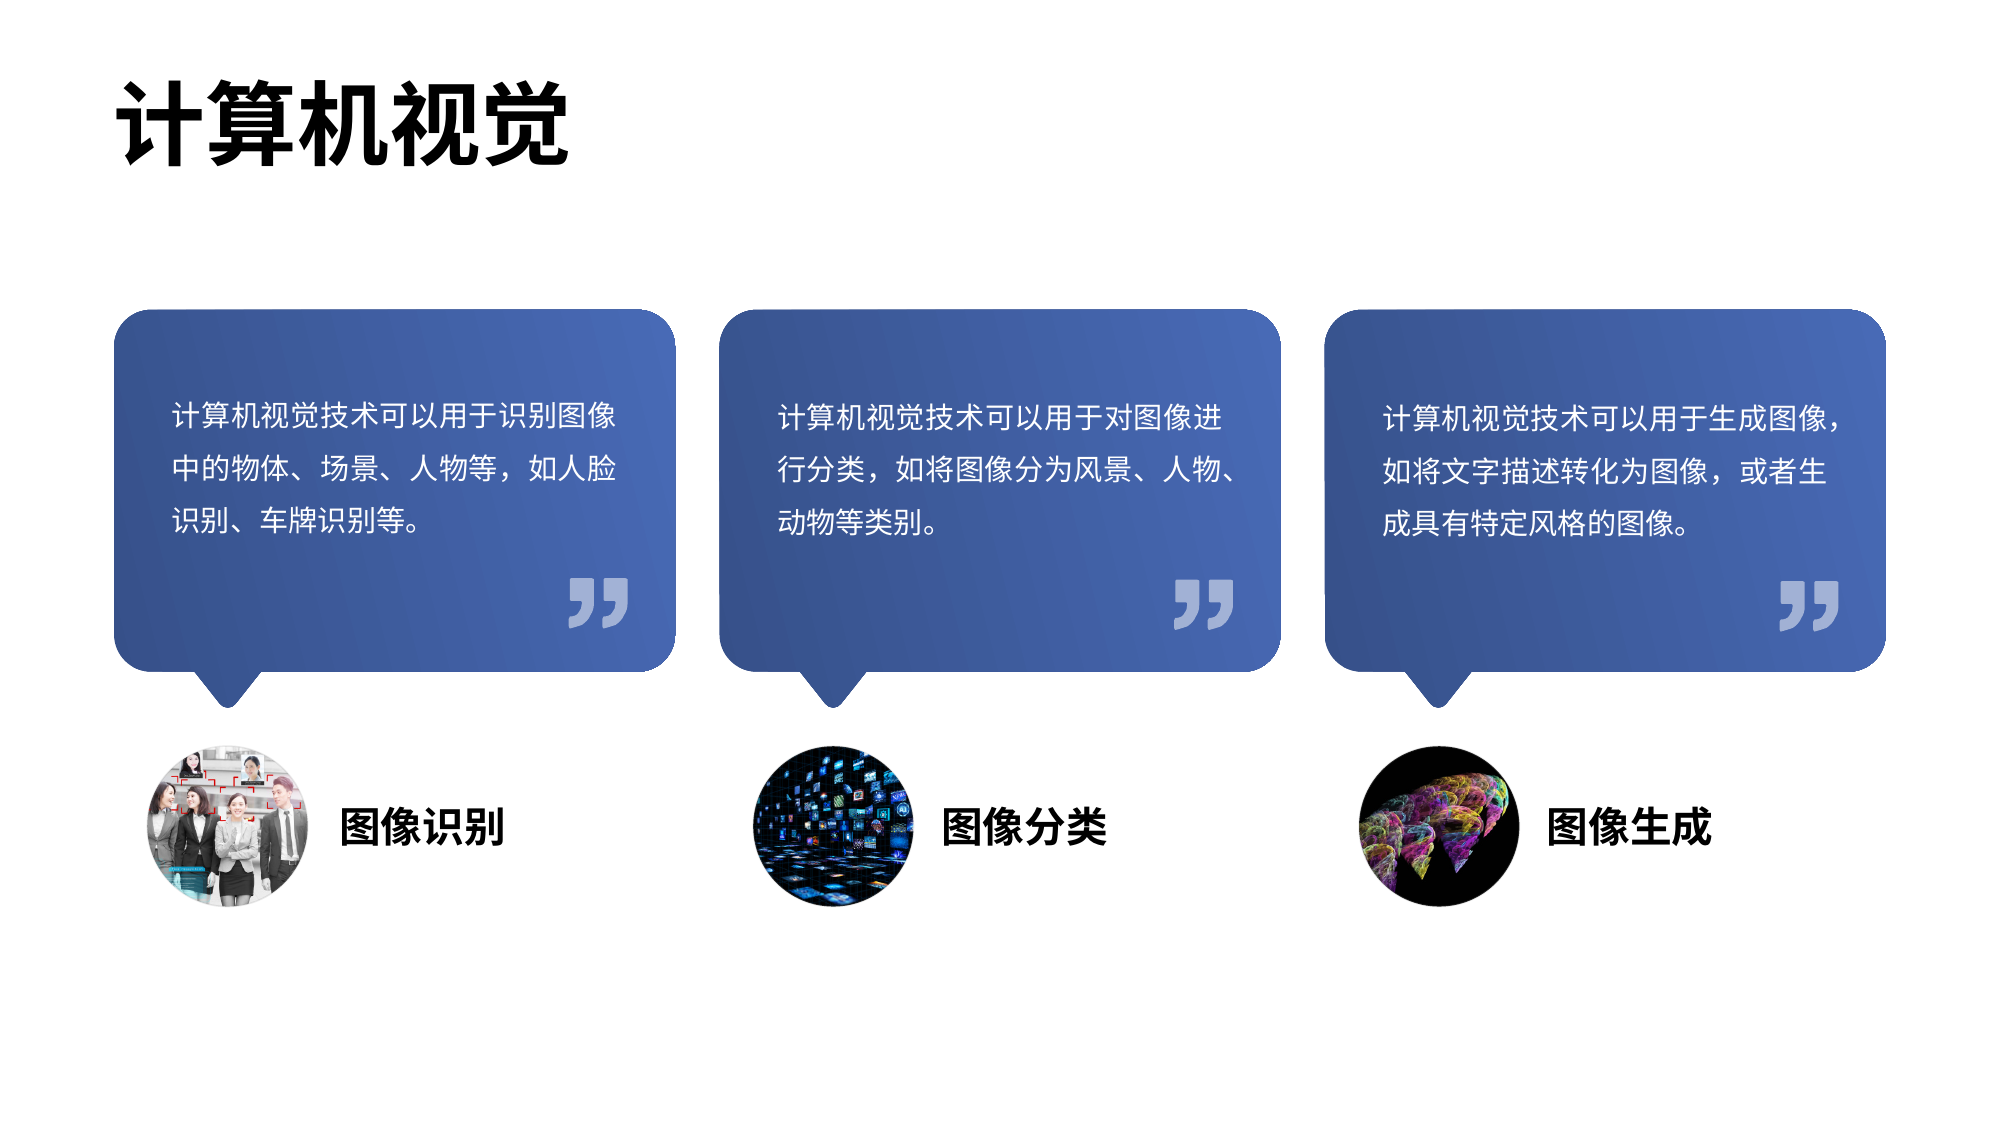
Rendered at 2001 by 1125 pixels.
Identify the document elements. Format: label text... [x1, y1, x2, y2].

picture [147, 746, 308, 907]
text_box 图像识别 [339, 765, 676, 888]
picture [1359, 746, 1520, 907]
title 计算机视觉 [113, 59, 1886, 178]
text_box 计算机视觉技术可以用于对图像进行分类，如将图像分为风景、人物、动物等类别。 [718, 308, 1282, 709]
text_box 计算机视觉技术可以用于识别图像中的物体、场景、人物等，如人脸识别、车牌识别等。 [113, 308, 677, 709]
text_box 图像生成 [1546, 765, 1886, 888]
picture [753, 746, 914, 907]
text_box [568, 578, 594, 629]
text_box [1174, 579, 1200, 631]
text_box 图像分类 [941, 765, 1281, 888]
text_box [1779, 581, 1805, 632]
text_box 计算机视觉技术可以用于生成图像，如将文字描述转化为图像，或者生成具有特定风格的图像。 [1323, 308, 1887, 709]
text_box [1813, 581, 1839, 632]
text_box [602, 578, 628, 629]
text_box [1207, 579, 1233, 631]
